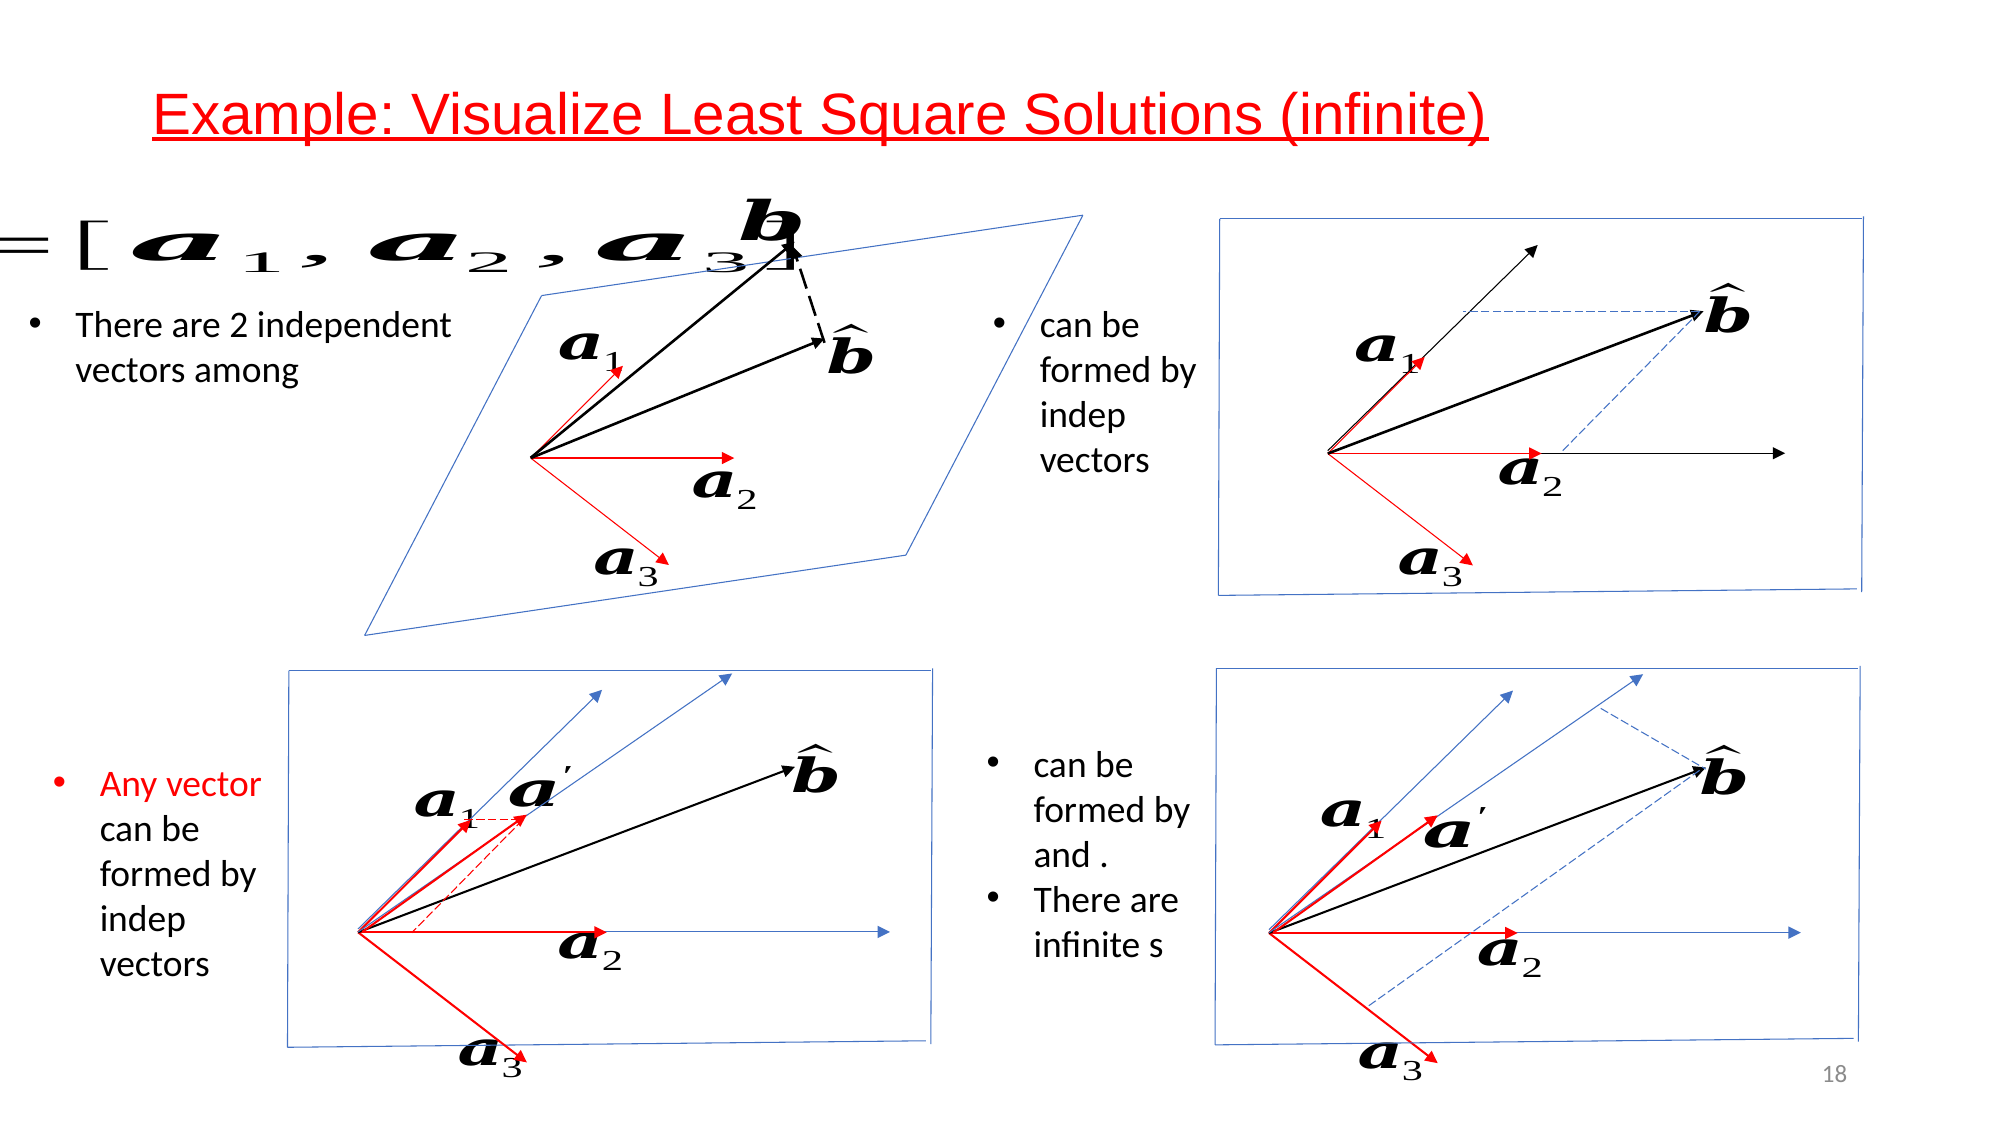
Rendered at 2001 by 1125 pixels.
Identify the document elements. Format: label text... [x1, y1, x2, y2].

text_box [364, 192, 1083, 636]
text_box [1218, 216, 1864, 596]
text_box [287, 668, 933, 1084]
title Example: Visualize Least Square Solutions (infinite) [137, 59, 1863, 171]
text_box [1215, 665, 1861, 1064]
slide_number 18 [1412, 1042, 1863, 1103]
